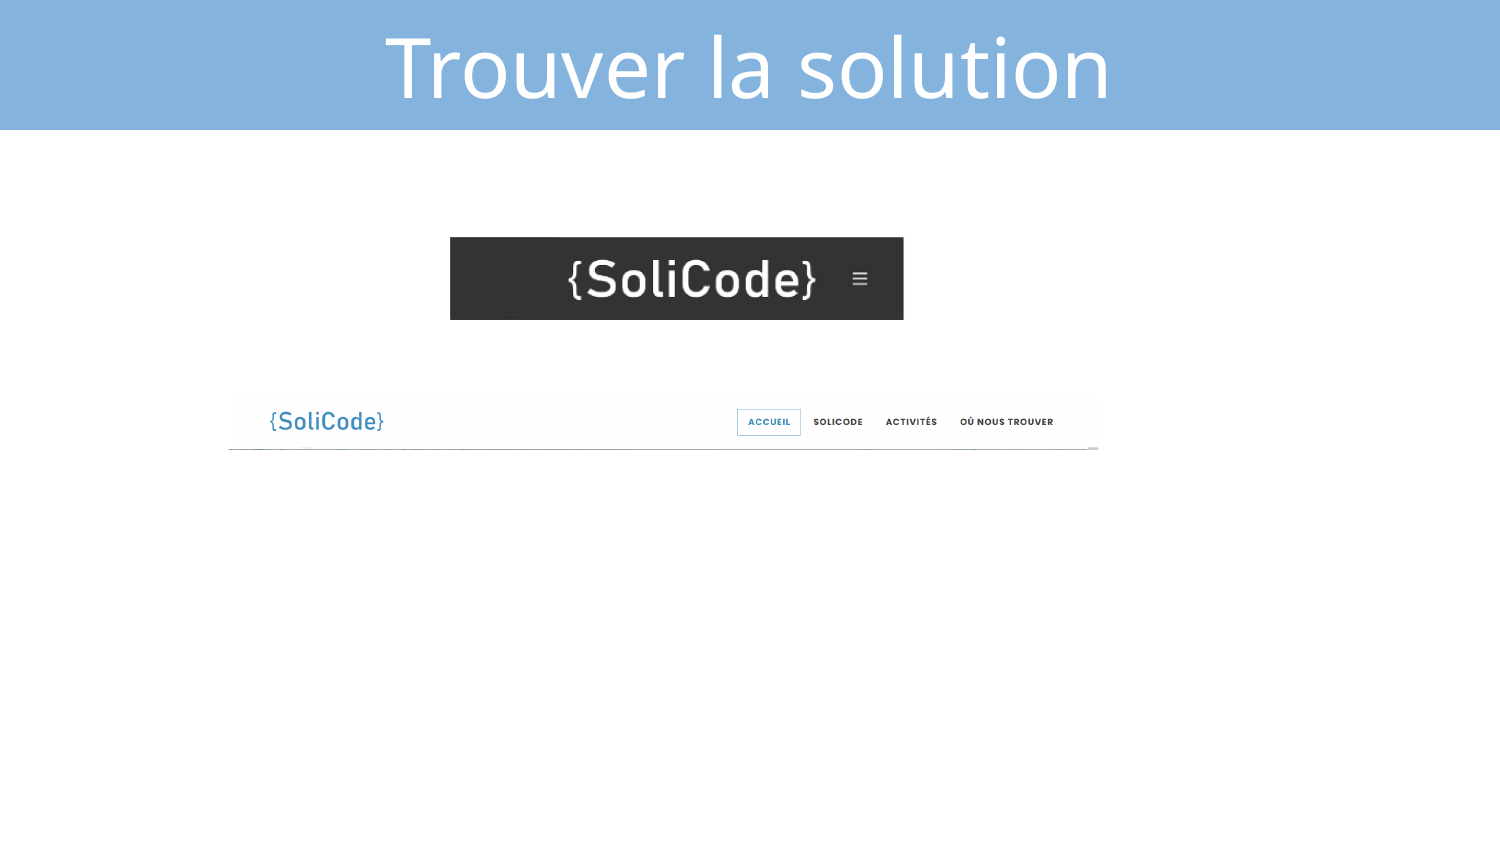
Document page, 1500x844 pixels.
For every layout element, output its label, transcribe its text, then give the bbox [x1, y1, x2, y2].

picture [228, 395, 1099, 450]
picture [449, 237, 912, 321]
text_box Trouver la solution [0, 0, 1500, 130]
